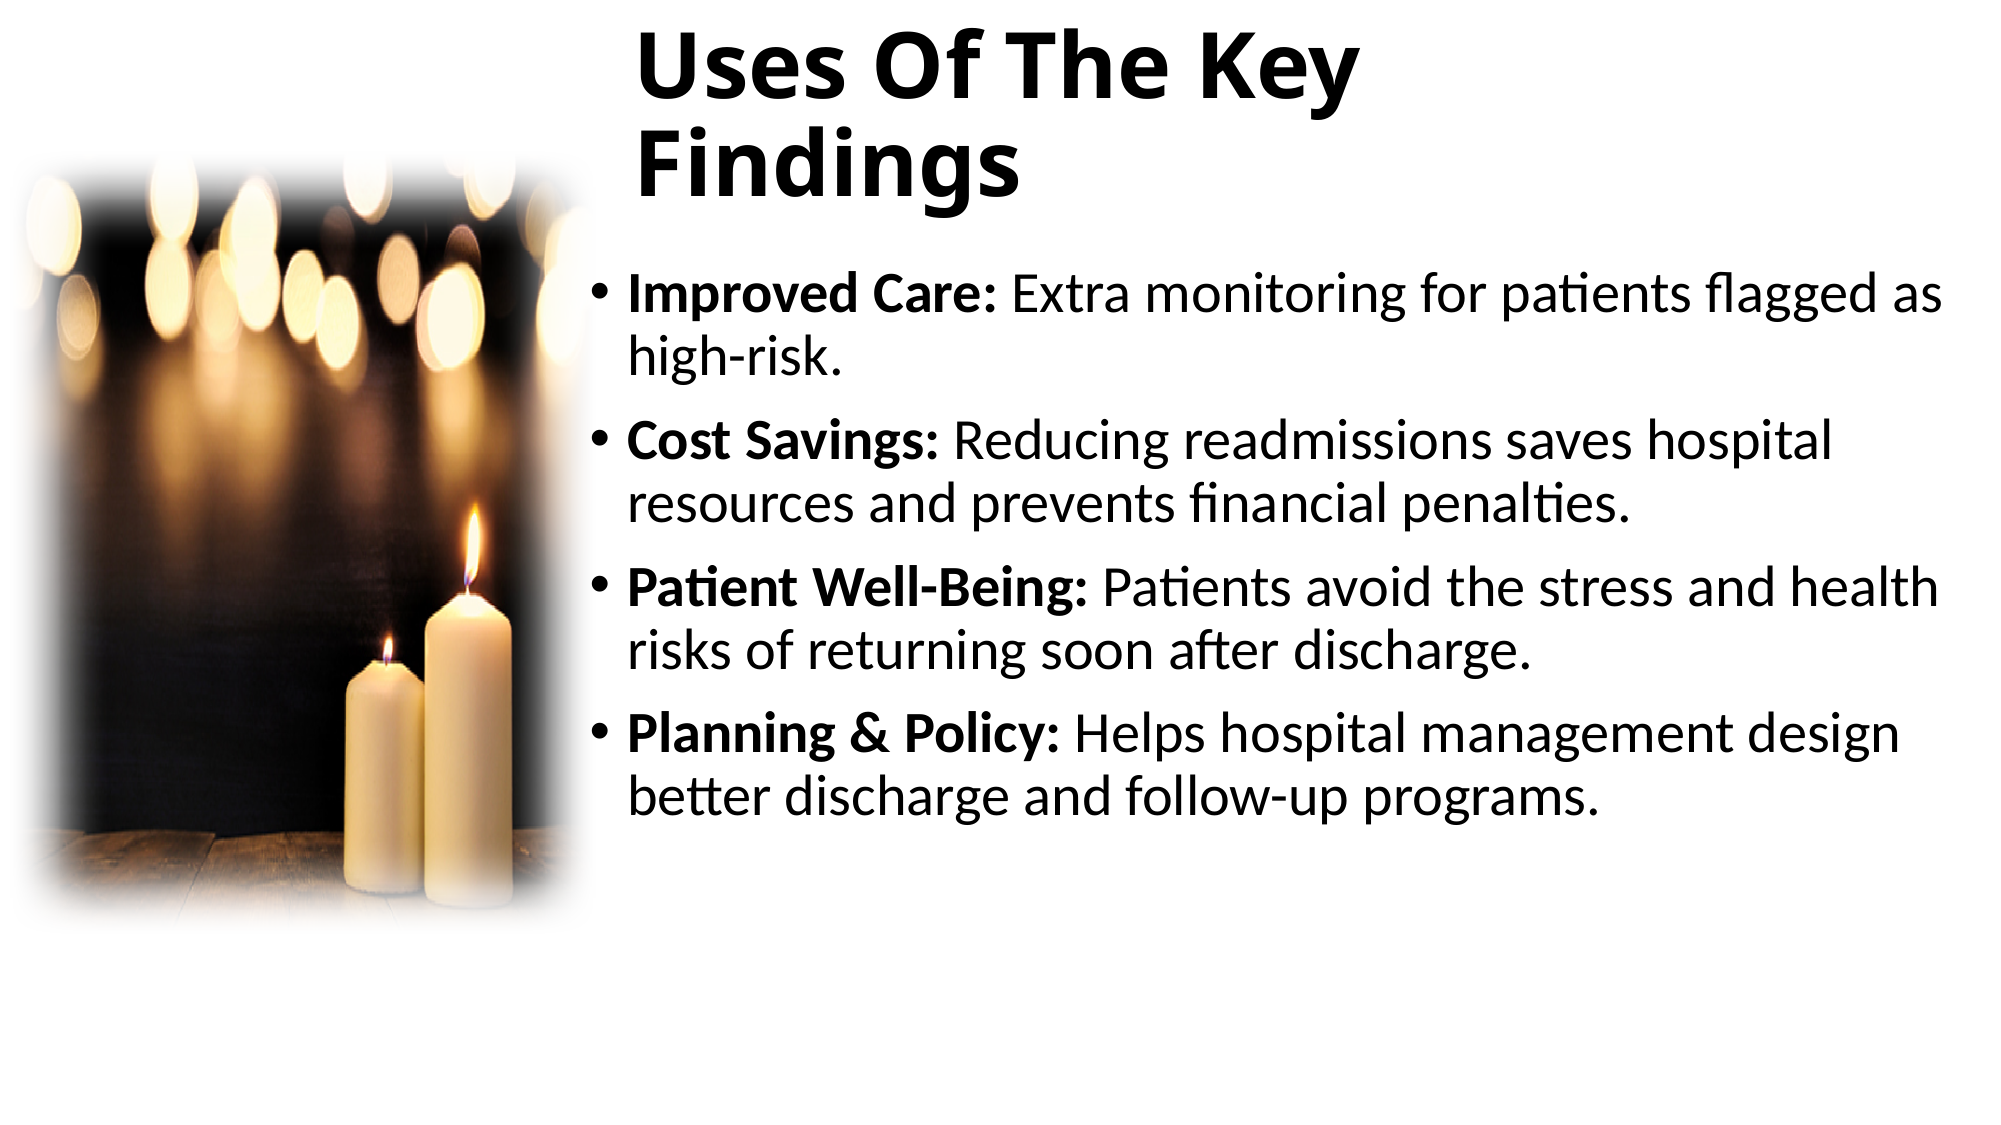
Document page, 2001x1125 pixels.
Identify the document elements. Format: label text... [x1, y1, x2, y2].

title Uses Of The Key Findings [618, 51, 1577, 185]
list Improved Care: Extra monitoring for patients flagged as high-risk. Cost Savings: Reducing readmissions saves hospital resources and prevents financial penalties. Patient Well-Being: Patients avoid the stress and health risks of returning soon after discharge. Planning & Policy: Helps hospital management design better discharge and follow-up programs. [574, 254, 1960, 969]
picture [8, 149, 597, 935]
